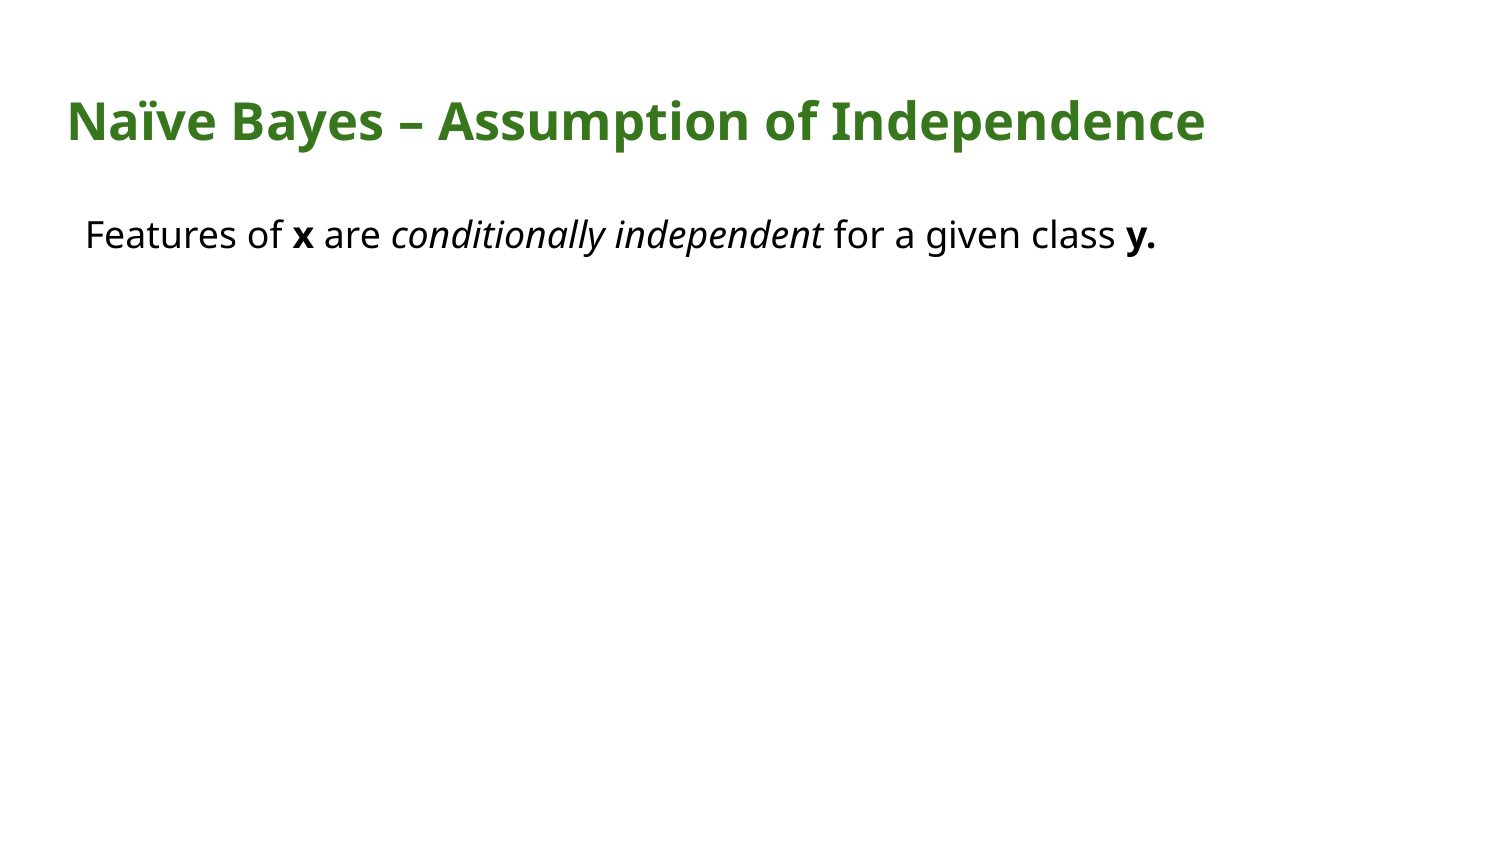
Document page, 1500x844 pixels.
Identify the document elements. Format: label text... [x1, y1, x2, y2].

title Naïve Bayes – Assumption of Independence [51, 72, 1449, 167]
list Features of x are conditionally independent for a given class y. [51, 189, 1449, 750]
